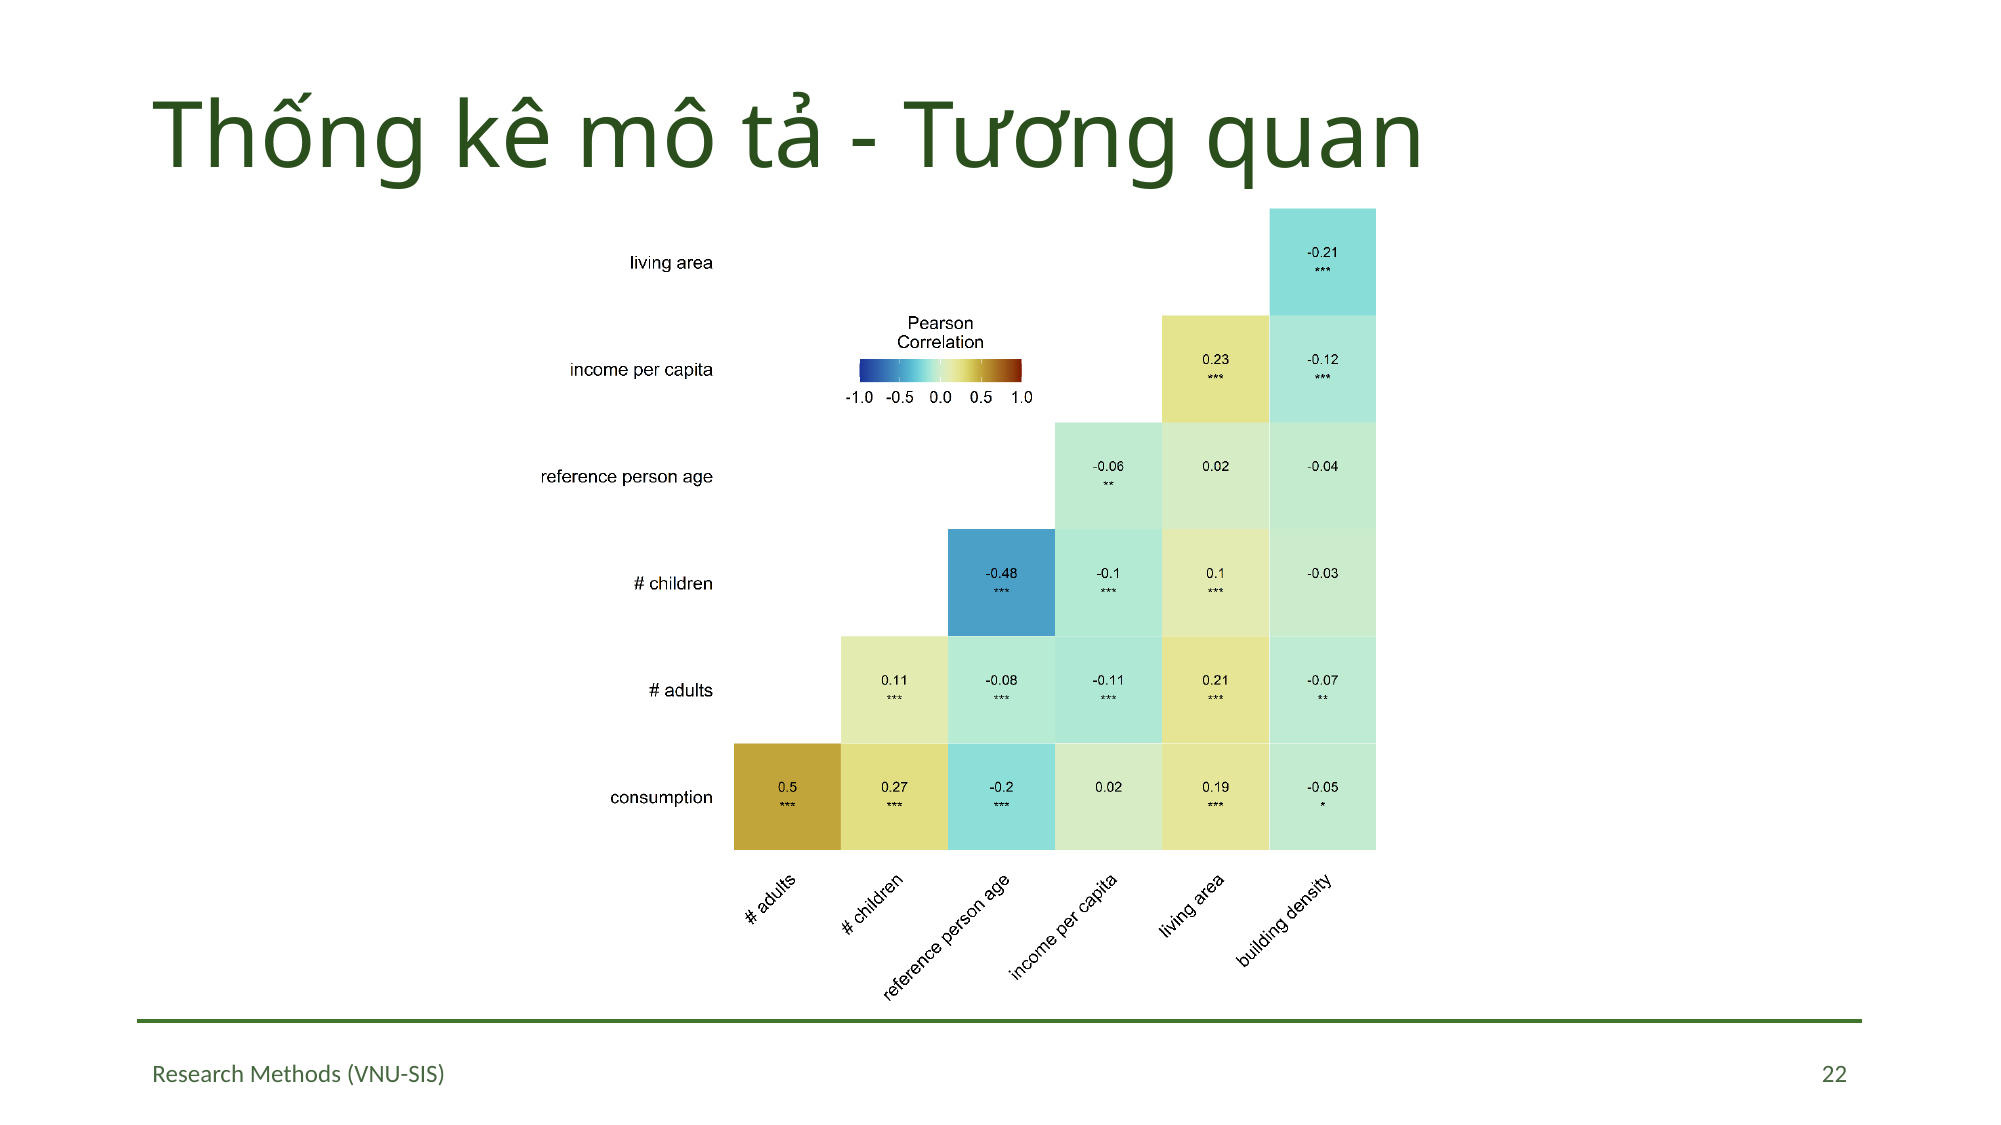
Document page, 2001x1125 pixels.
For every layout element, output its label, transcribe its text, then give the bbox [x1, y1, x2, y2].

footer Research Methods (VNU-SIS) [137, 1042, 514, 1103]
slide_number 22 [1412, 1042, 1863, 1103]
title Thống kê mô tả - Tương quan [137, 59, 1863, 216]
picture [529, 201, 1398, 1006]
